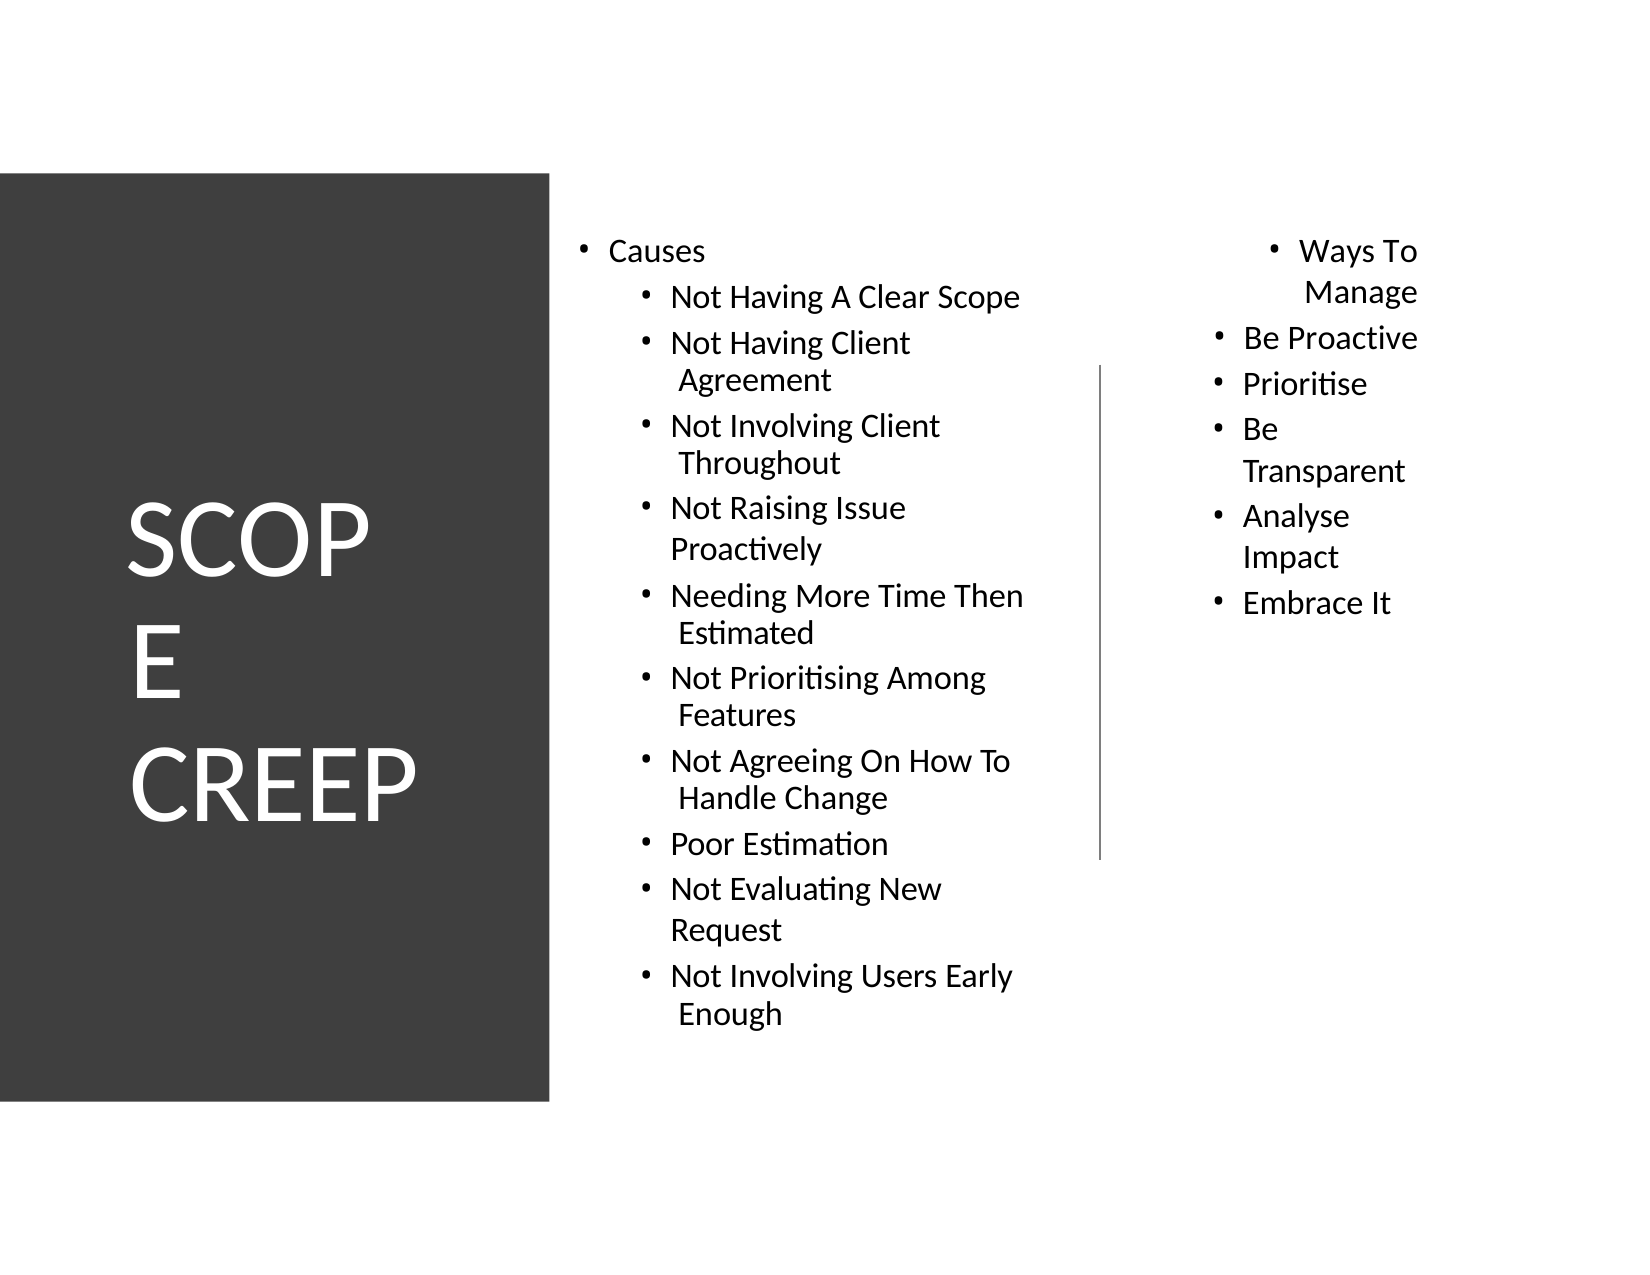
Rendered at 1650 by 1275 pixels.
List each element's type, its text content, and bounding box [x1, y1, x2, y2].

text_box [0, 173, 550, 1102]
text_box SCOPE CREEP [123, 458, 426, 844]
text_box Causes Not Having A Clear Scope Not Having Client Agreement Not Involving Client Throughout Not Raising Issue Proactively Needing More Time Then Estimated Not Prioritising Among Features Not Agreeing On How To Handle Change Poor Estimation Not Evaluating New Request Not Involving Users Early Enough [575, 221, 1072, 1033]
text_box Ways To Manage Be Proactive Prioritise Be Transparent Analyse Impact Embrace It [1148, 221, 1459, 622]
